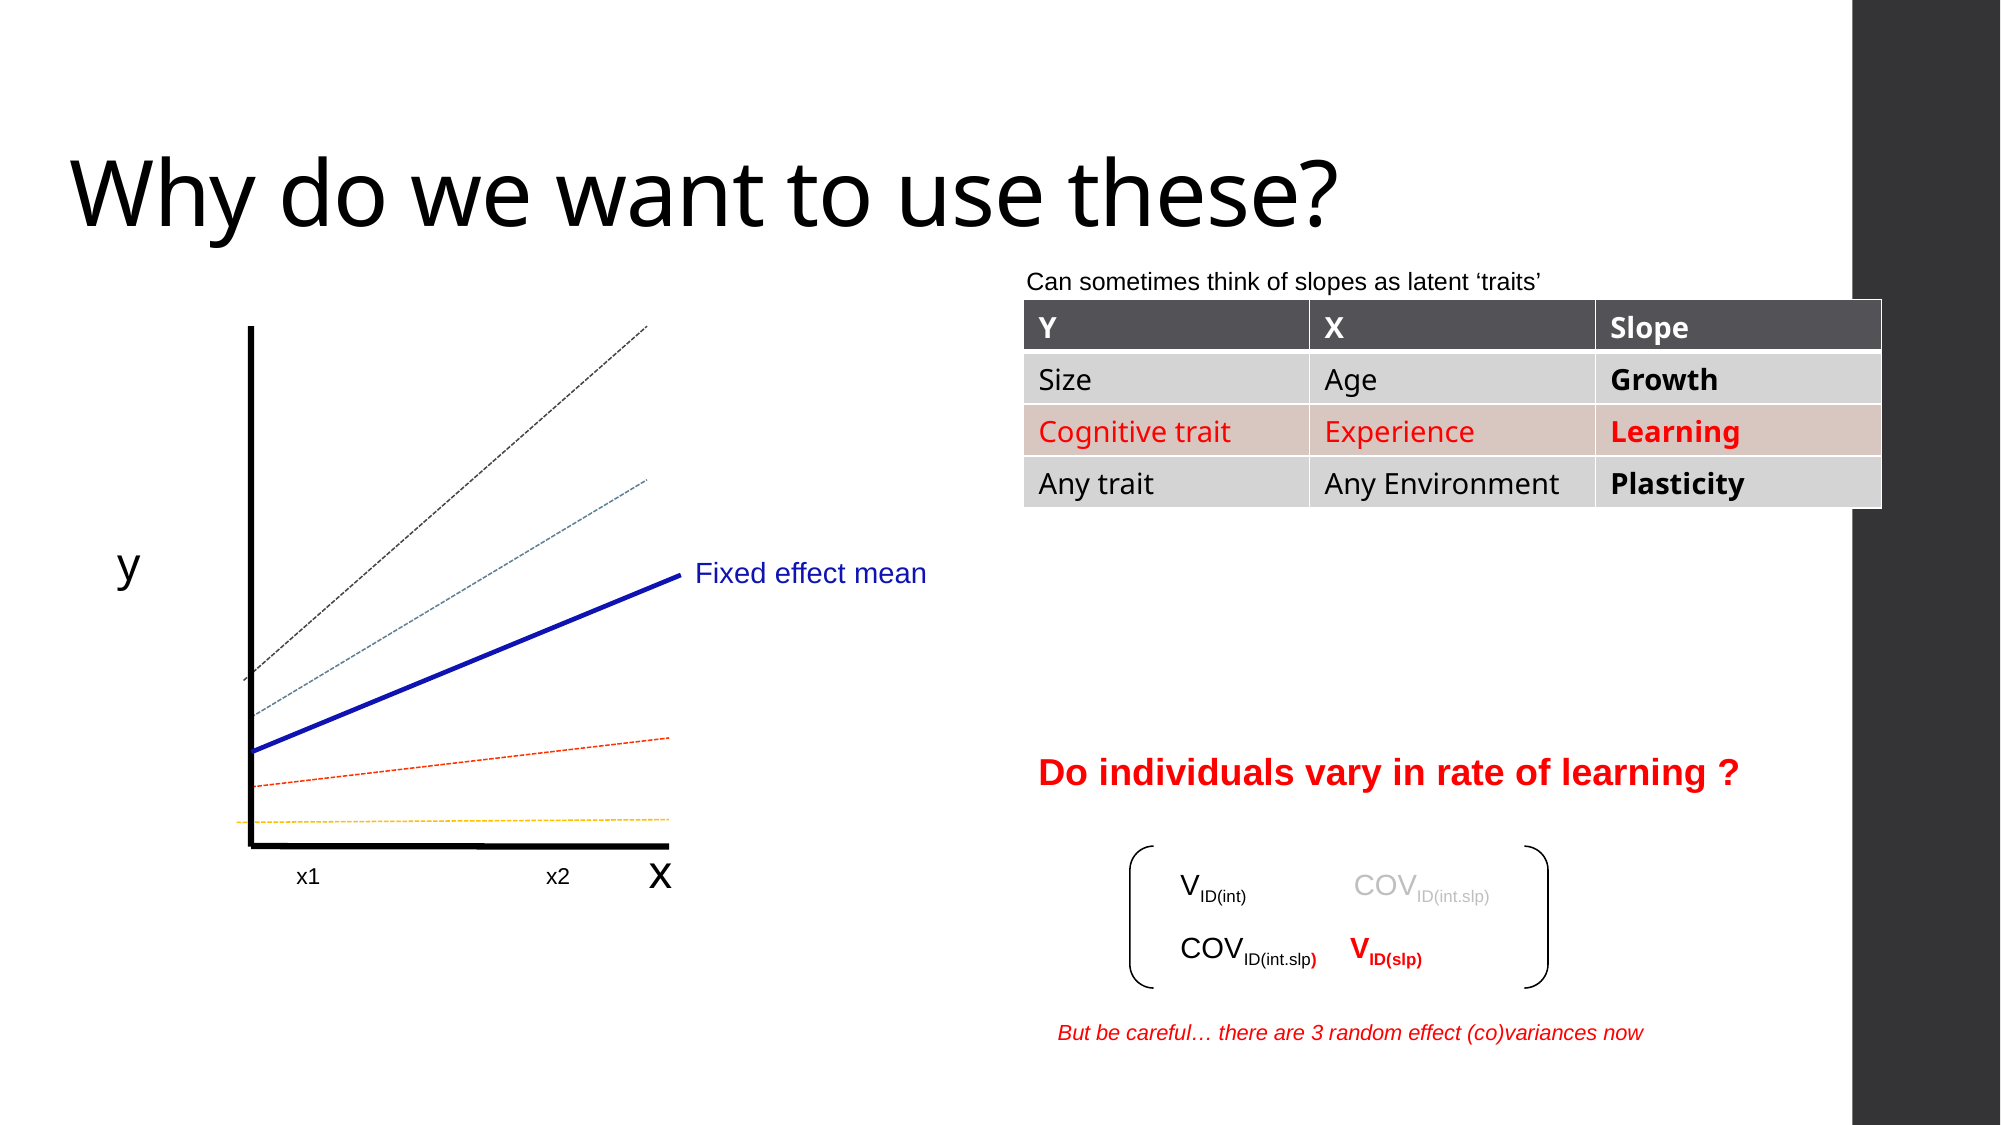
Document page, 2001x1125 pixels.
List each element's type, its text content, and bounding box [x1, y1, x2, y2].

text_box Can sometimes think of slopes as latent ‘traits’ [1011, 257, 1650, 303]
table_cell Any trait [1024, 457, 1309, 507]
table_header Slope [1596, 300, 1881, 349]
text_box x [633, 834, 717, 905]
table_cell Size [1024, 354, 1309, 403]
table_cell Plasticity [1596, 457, 1881, 507]
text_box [1129, 845, 1674, 989]
table_cell Growth [1596, 354, 1881, 403]
text_box Do individuals vary in rate of learning ? [1023, 740, 1780, 800]
table_cell Any Environment [1310, 457, 1595, 507]
text_box y [102, 527, 162, 597]
text_box Fixed effect mean [680, 546, 1083, 597]
table_header Y [1024, 303, 1309, 349]
table_cell Learning [1596, 405, 1881, 455]
title Why do we want to use these? [55, 66, 1855, 254]
table_cell Experience [1310, 405, 1595, 455]
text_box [250, 326, 670, 847]
text_box But be careful… there are 3 random effect (co)variances now [1042, 1011, 1882, 1053]
text_box x2 [531, 858, 593, 897]
text_box x1 [281, 858, 343, 897]
table_header X [1310, 303, 1595, 349]
table_cell Cognitive trait [1024, 405, 1309, 455]
table_cell Age [1310, 354, 1595, 403]
